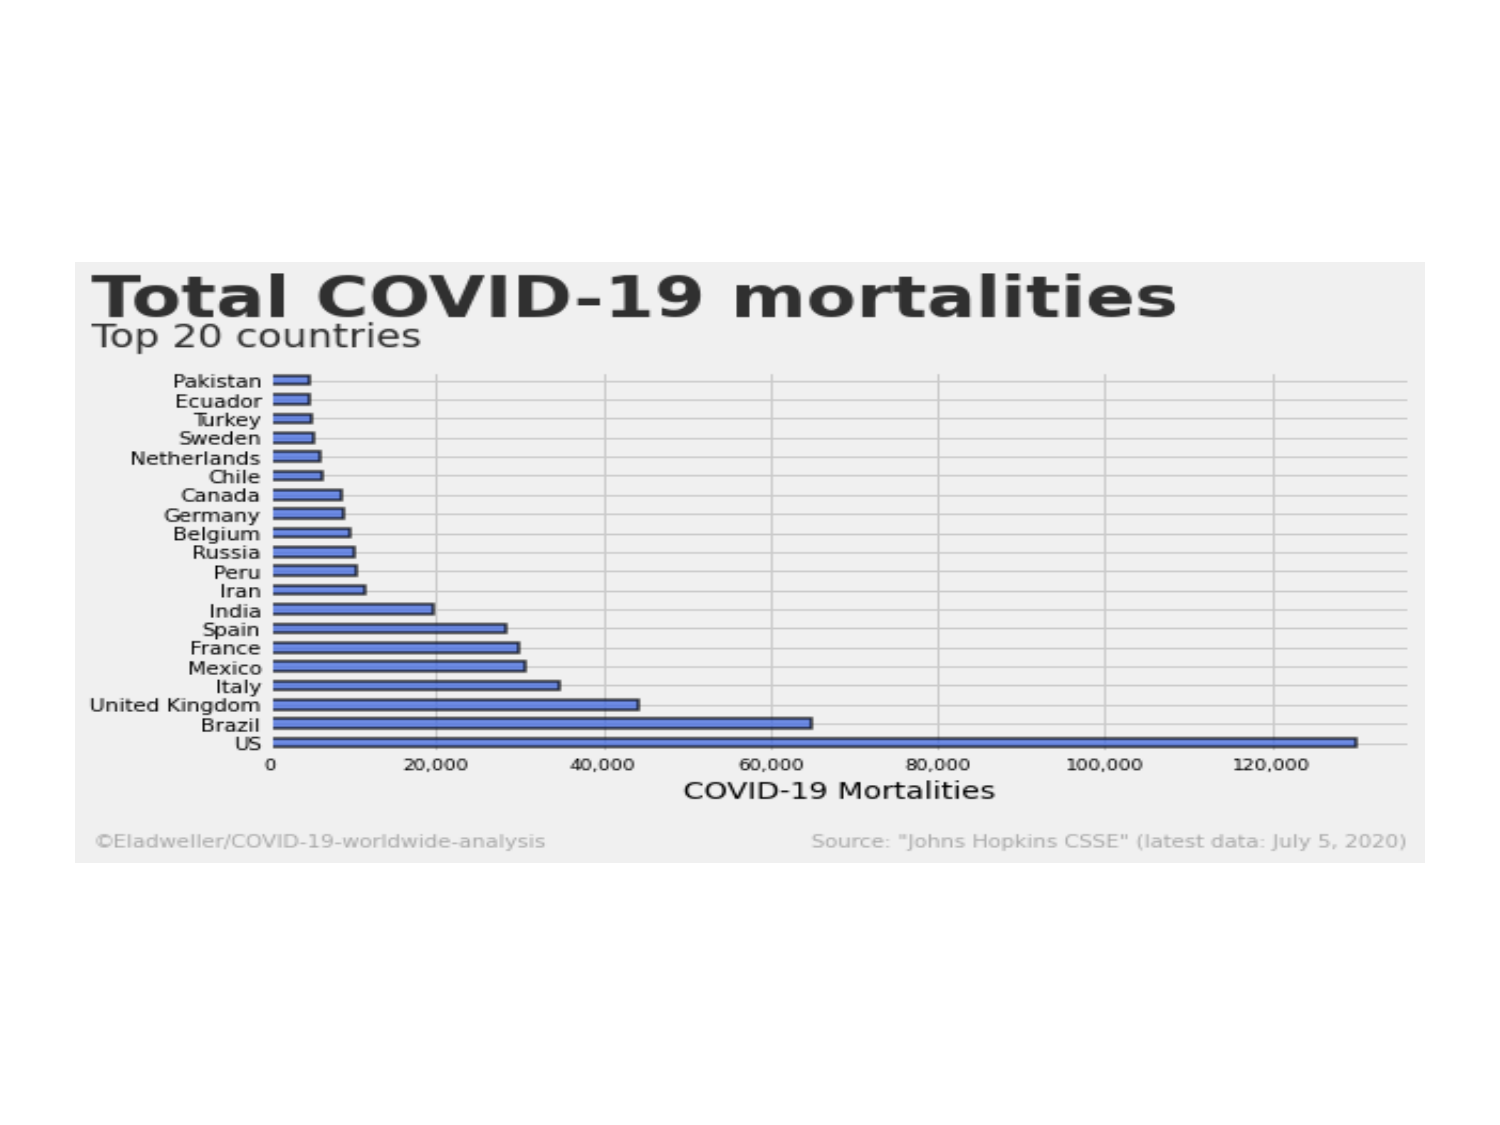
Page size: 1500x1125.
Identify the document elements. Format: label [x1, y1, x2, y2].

picture [74, 262, 1426, 863]
